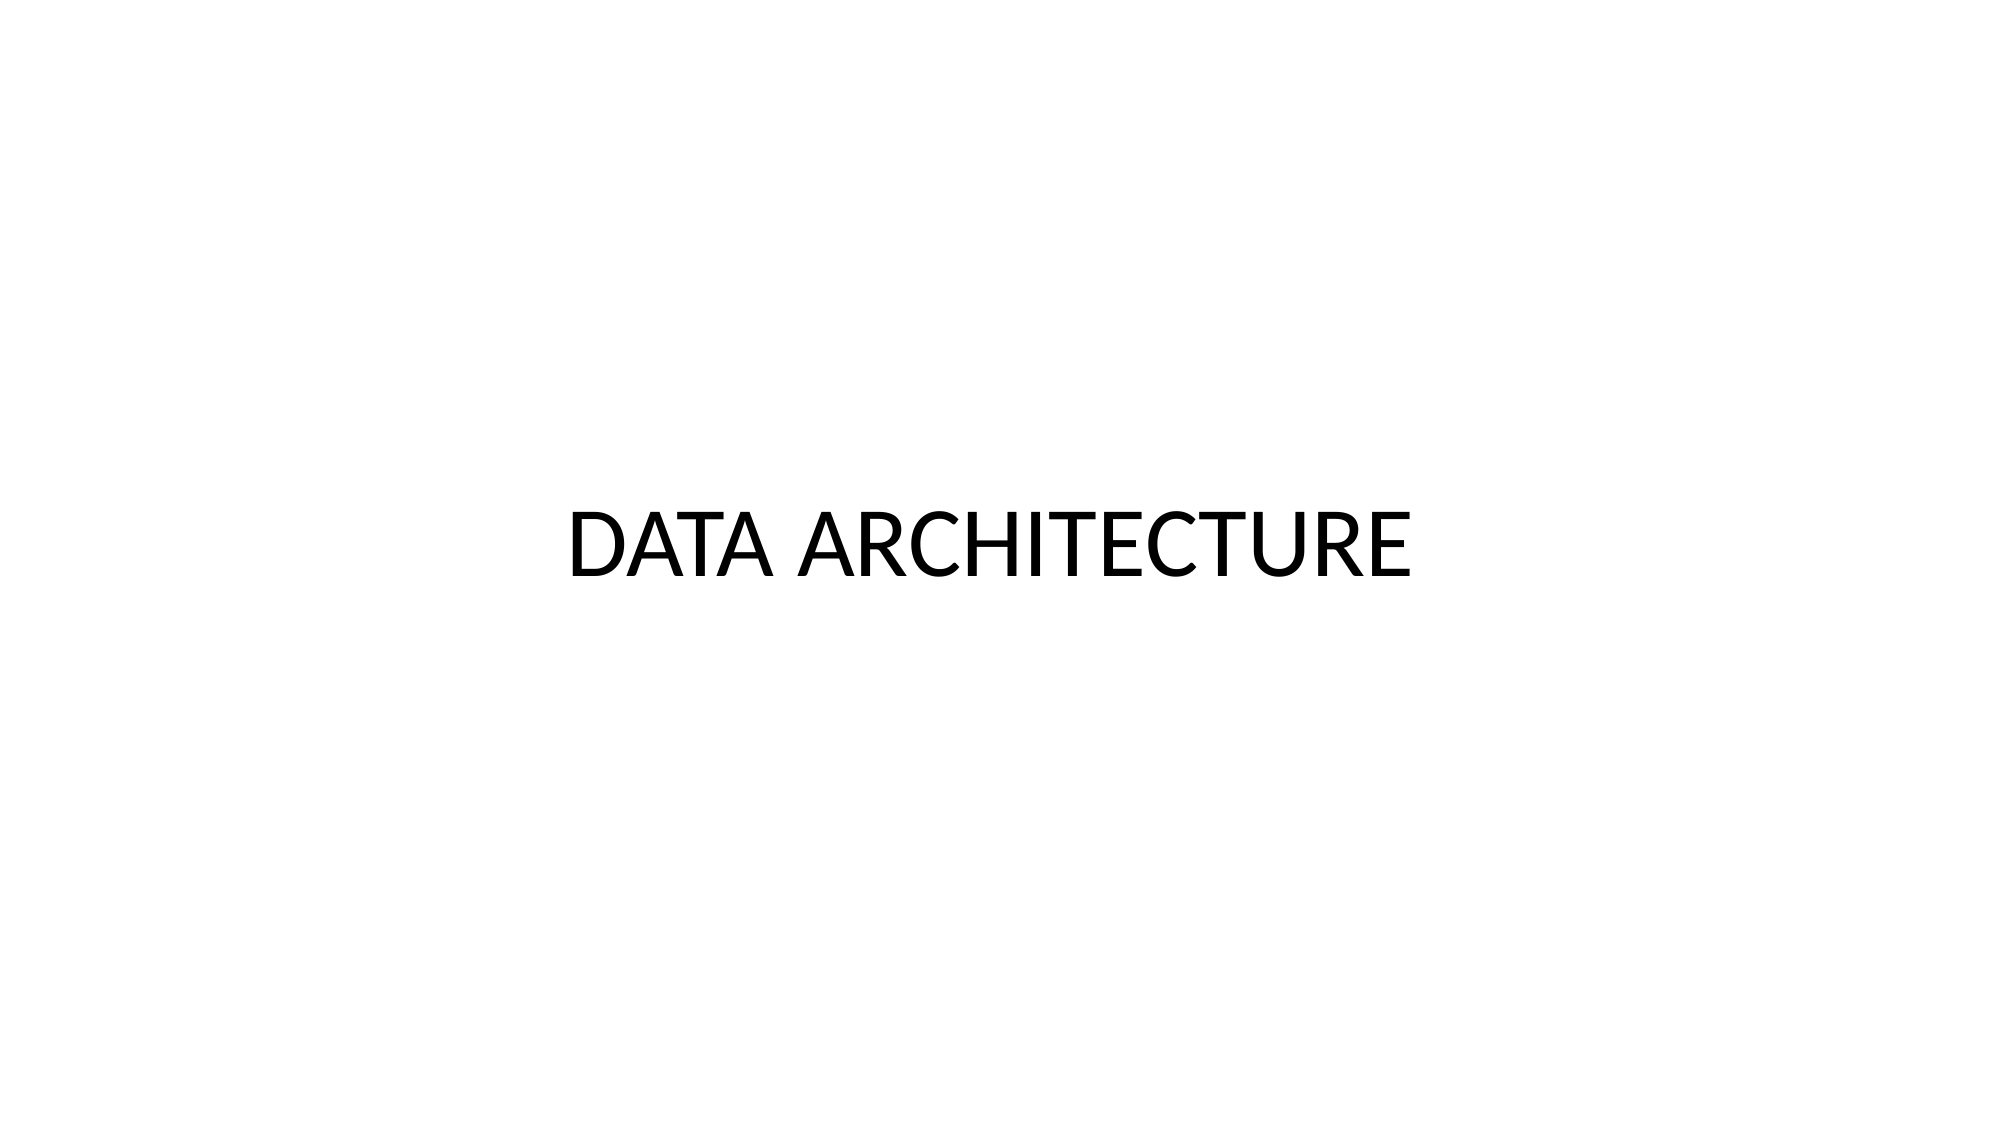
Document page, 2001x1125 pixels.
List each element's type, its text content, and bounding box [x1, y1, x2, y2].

text_box DATA ARCHITECTURE [551, 469, 1456, 604]
